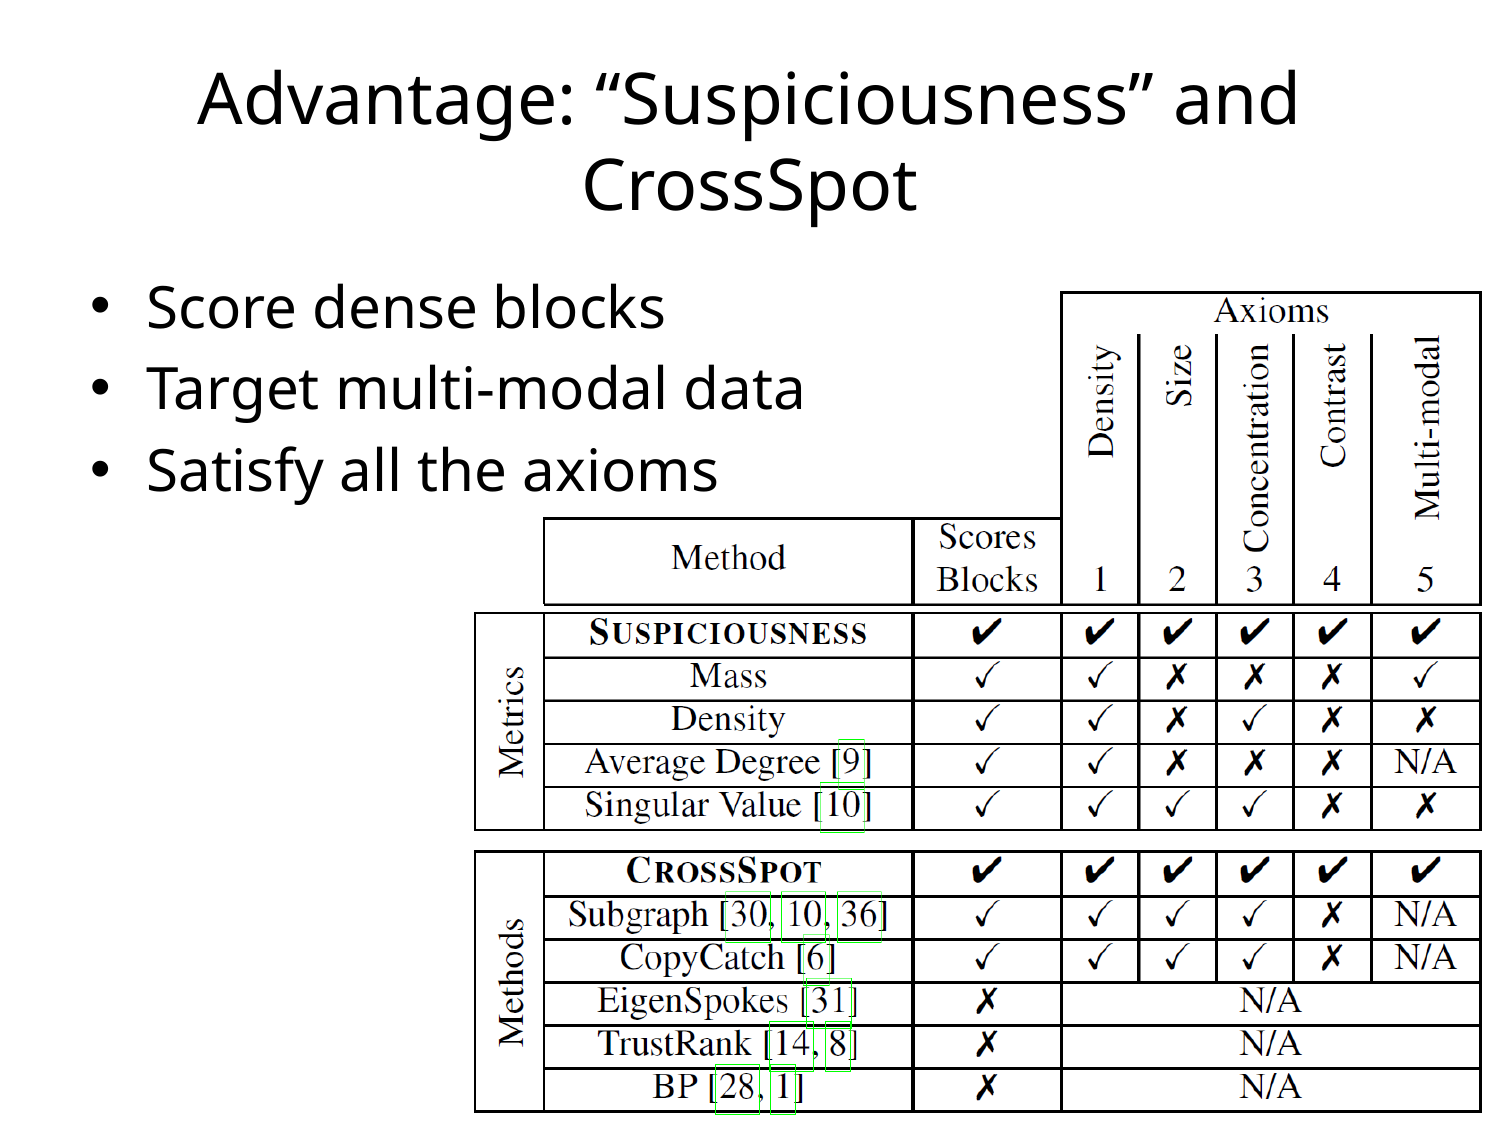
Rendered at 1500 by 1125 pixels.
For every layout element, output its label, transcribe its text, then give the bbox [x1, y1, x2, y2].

picture [466, 290, 1487, 1118]
title Advantage: “Suspiciousness” and CrossSpot [75, 45, 1425, 233]
list Score dense blocks Target multi-modal data Satisfy all the axioms [75, 262, 1425, 1005]
